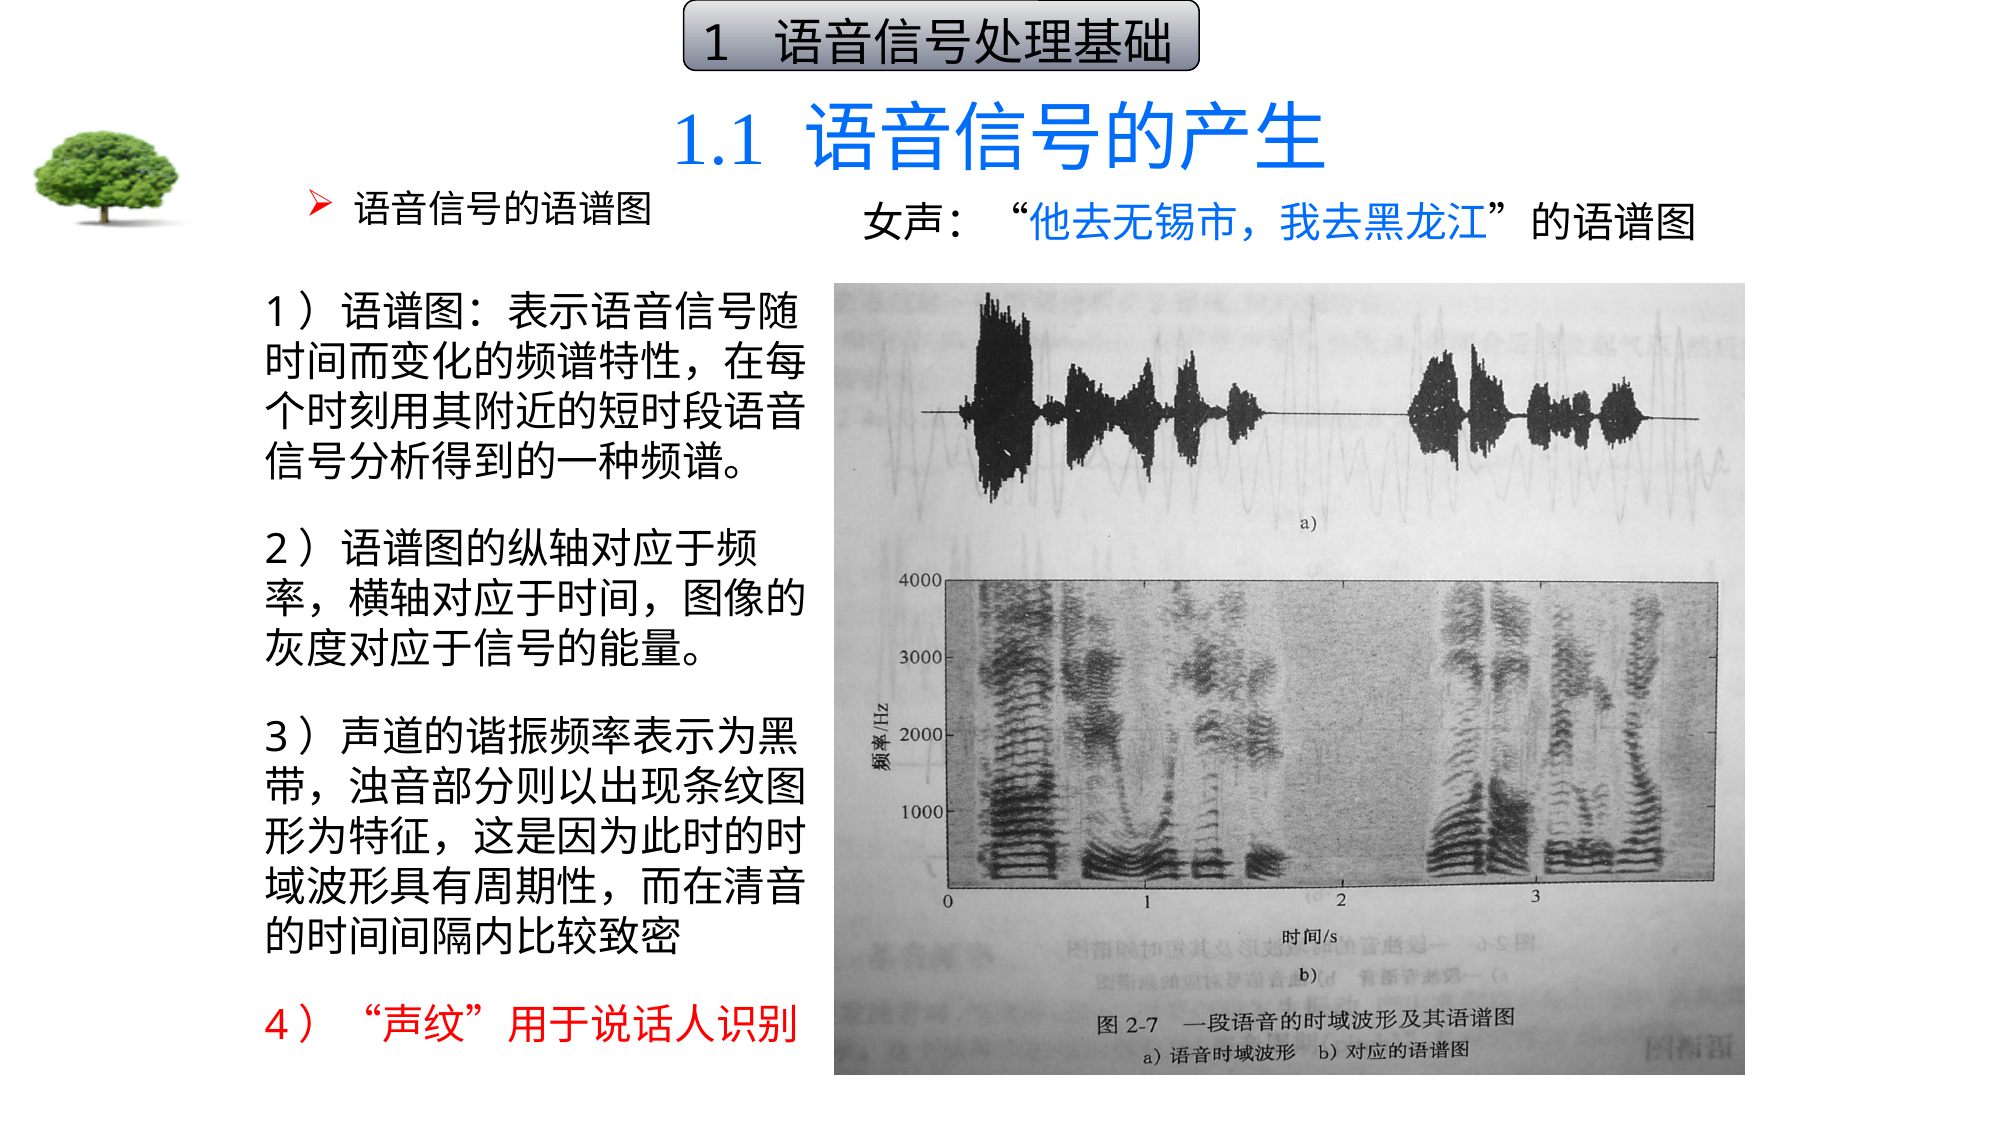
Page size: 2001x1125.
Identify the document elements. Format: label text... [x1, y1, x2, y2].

text_box 1）语谱图：表示语音信号随时间而变化的频谱特性，在每个时刻用其附近的短时段语音信号分析得到的一种频谱。 2）语谱图的纵轴对应于频率，横轴对应于时间，图像的灰度对应于信号的能量。 3）声道的谐振频率表示为黑带，浊音部分则以出现条纹图形为特征，这是因为此时的时域波形具有周期性，而在清音的时间间隔内比较致密 4）“声纹”用于说话人识别 [249, 277, 836, 1055]
picture [834, 283, 1745, 1075]
text_box 女声：“他去无锡市，我去黑龙江”的语谱图 [847, 188, 1750, 253]
text_box 1 语音信号处理基础 [683, 0, 1206, 71]
text_box 语音信号的语谱图 [291, 177, 1378, 238]
picture [23, 117, 190, 233]
title 1.1 语音信号的产生 [137, 59, 1863, 189]
